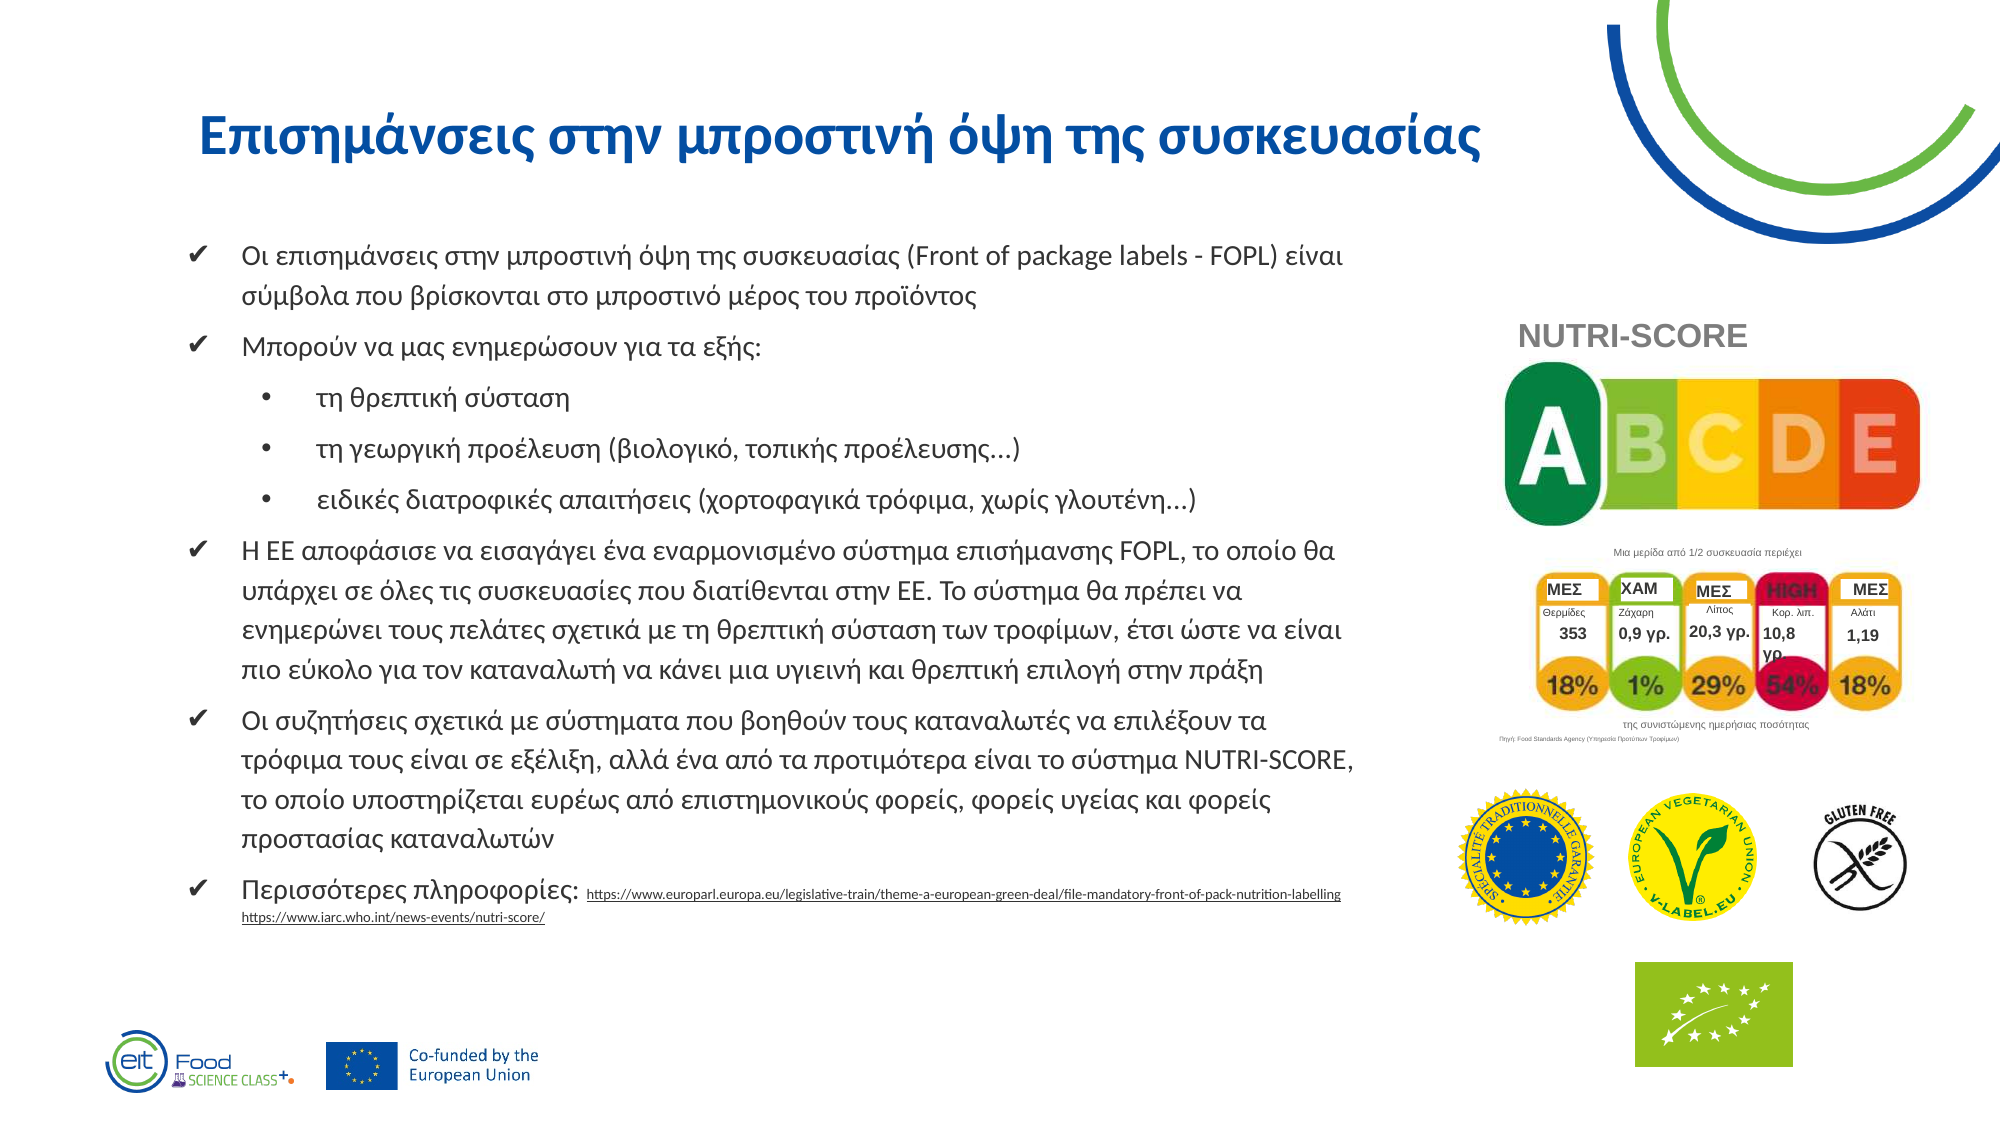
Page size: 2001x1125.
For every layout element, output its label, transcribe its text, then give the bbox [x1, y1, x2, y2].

picture [1628, 793, 1757, 921]
picture [1635, 962, 1794, 1068]
picture [326, 1042, 538, 1090]
picture [1438, 301, 1946, 945]
picture [1791, 787, 1931, 927]
list Επισημάνσεις στην μπροστινή όψη της συσκευασίας [102, 88, 1579, 160]
list Οι επισημάνσεις στην μπροστινή όψη της συσκευασίας (Front of package labels - FOPL) είναι σύμβολα που βρίσκονται στο μπροστινό μέρος του προϊόντος Μπορούν να μας ενημερώσουν για τα εξής: τη θρεπτική σύσταση τη γεωργική προέλευση (βιολογικό, τοπικής προέλευσης...) ειδικές διατροφικές απαιτήσεις (χορτοφαγικά τρόφιμα, χωρίς γλουτένη...) Η ΕΕ αποφάσισε να εισαγάγει ένα εναρμονισμένο σύστημα επισήμανσης FOPL, το οποίο θα υπάρχει σε όλες τις συσκευασίες που διατίθενται στην ΕΕ. Το σύστημα θα πρέπει να ενημερώνει τους πελάτες σχετικά με τη θρεπτική σύσταση των τροφίμων, έτσι ώστε να είναι πιο εύκολο για τον καταναλωτή να κάνει μια υγιεινή και θρεπτική επιλογή στην πράξη Οι συζητήσεις σχετικά με σύστηματα που βοηθούν τους καταναλωτές να επιλέξουν τα τρόφιμα τους είναι σε εξέλιξη, αλλά ένα από τα προτιμότερα είναι το σύστημα NUTRI-SCORE, το οποίο υποστηρίζεται ευρέως από επιστημονικούς φορείς, φορείς υγείας και φορείς προστασίας καταναλωτών Περισσότερες πληροφορίες: https://www.europarl.europa.eu/legislative-train/theme-a-european-green-deal/file-mandatory-front-of-pack-nutrition-labelling https://www.iarc.who.int/news-events/nutri-score/ [151, 224, 1379, 1006]
picture [1607, 0, 2000, 244]
picture [105, 1030, 294, 1093]
